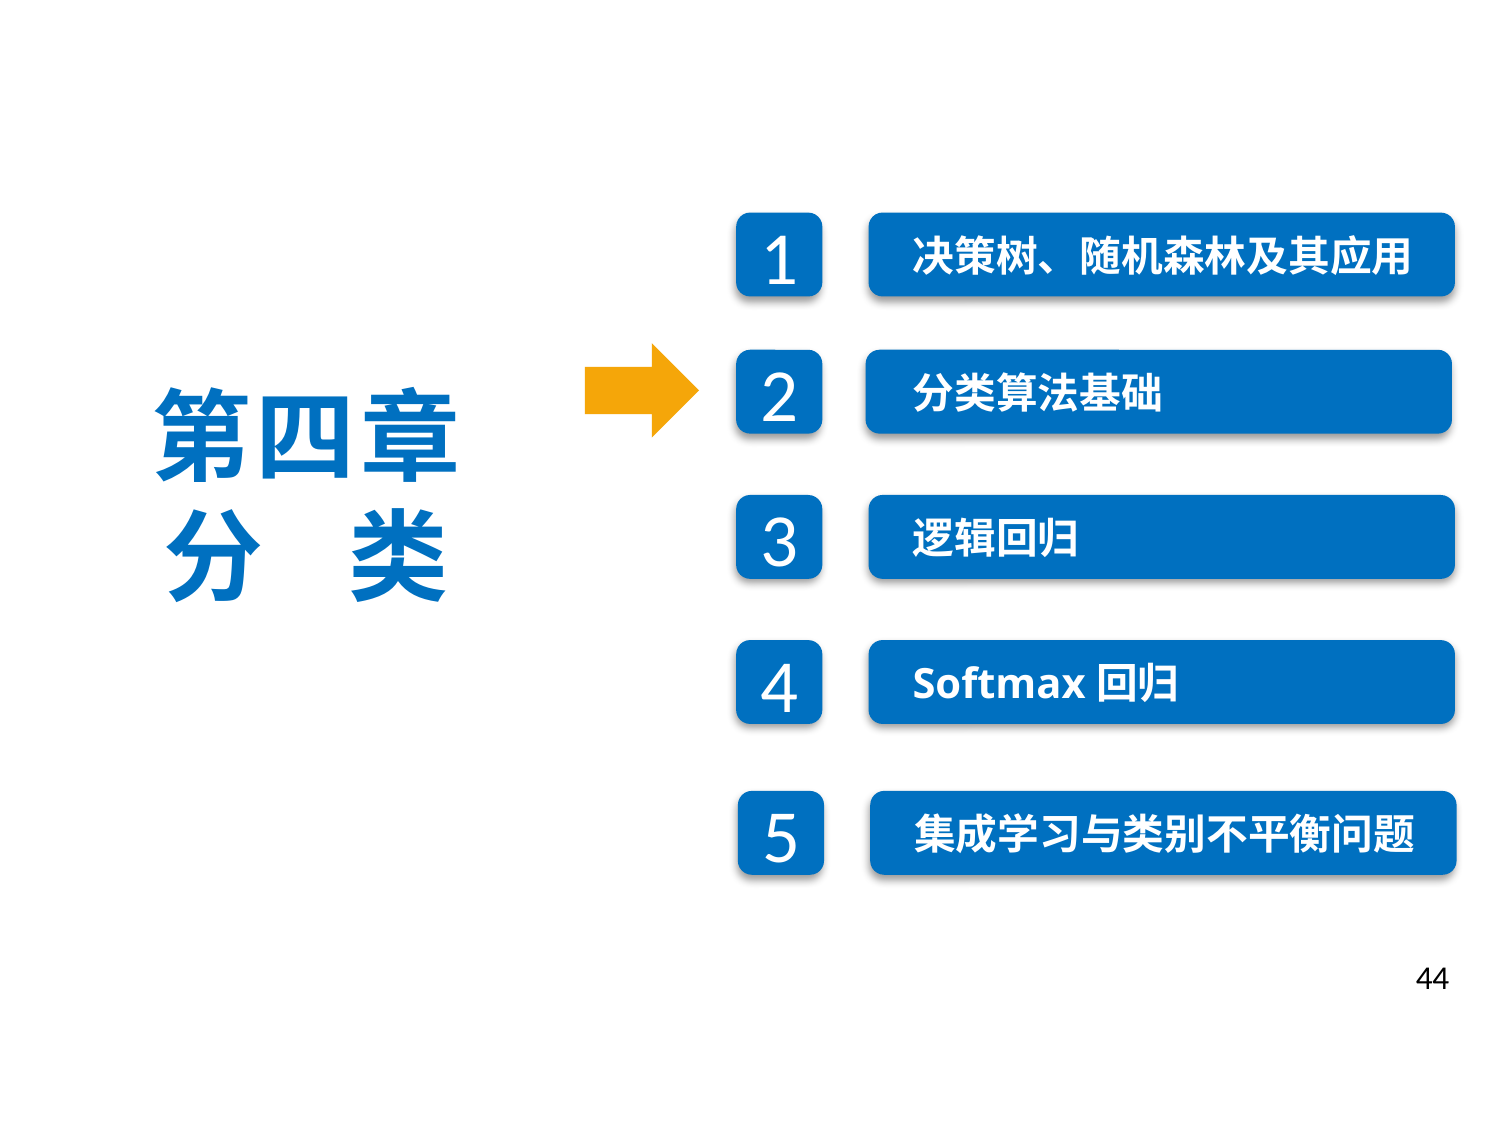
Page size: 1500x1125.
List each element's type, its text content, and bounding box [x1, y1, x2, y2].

text_box 第四章 分 类 [0, 364, 612, 624]
text_box 3 [734, 492, 825, 581]
text_box 4 [734, 637, 825, 727]
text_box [869, 790, 1457, 875]
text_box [868, 639, 1456, 725]
text_box 5 [735, 788, 827, 877]
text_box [865, 349, 1453, 434]
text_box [868, 212, 1456, 297]
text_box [868, 494, 1456, 580]
text_box 1 [734, 210, 825, 299]
text_box 2 [734, 347, 825, 436]
text_box 44 [1114, 949, 1465, 995]
text_box [582, 341, 702, 440]
